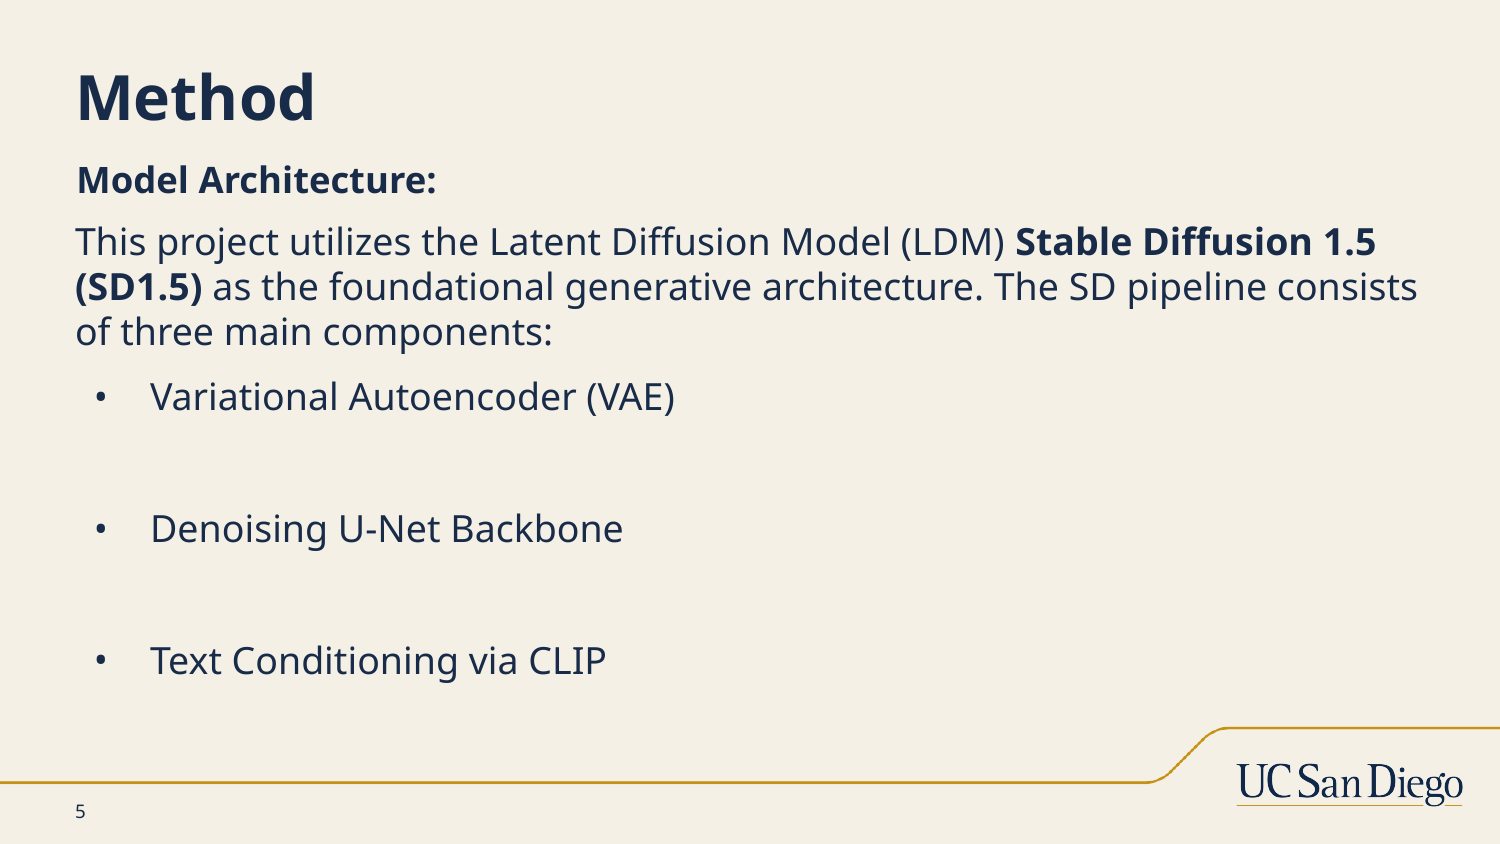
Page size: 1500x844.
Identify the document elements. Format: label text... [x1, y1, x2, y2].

title Method [75, 71, 1425, 158]
list This project utilizes the Latent Diffusion Model (LDM) Stable Diffusion 1.5 (SD1.5) as the foundational generative architecture. The SD pipeline consists of three main components: Variational Autoencoder (VAE) Denoising U-Net Backbone Text Conditioning via CLIP [75, 217, 1425, 727]
picture [0, 711, 1500, 844]
subtitle Model Architecture: [76, 157, 1427, 229]
slide_number 5 [75, 782, 130, 844]
